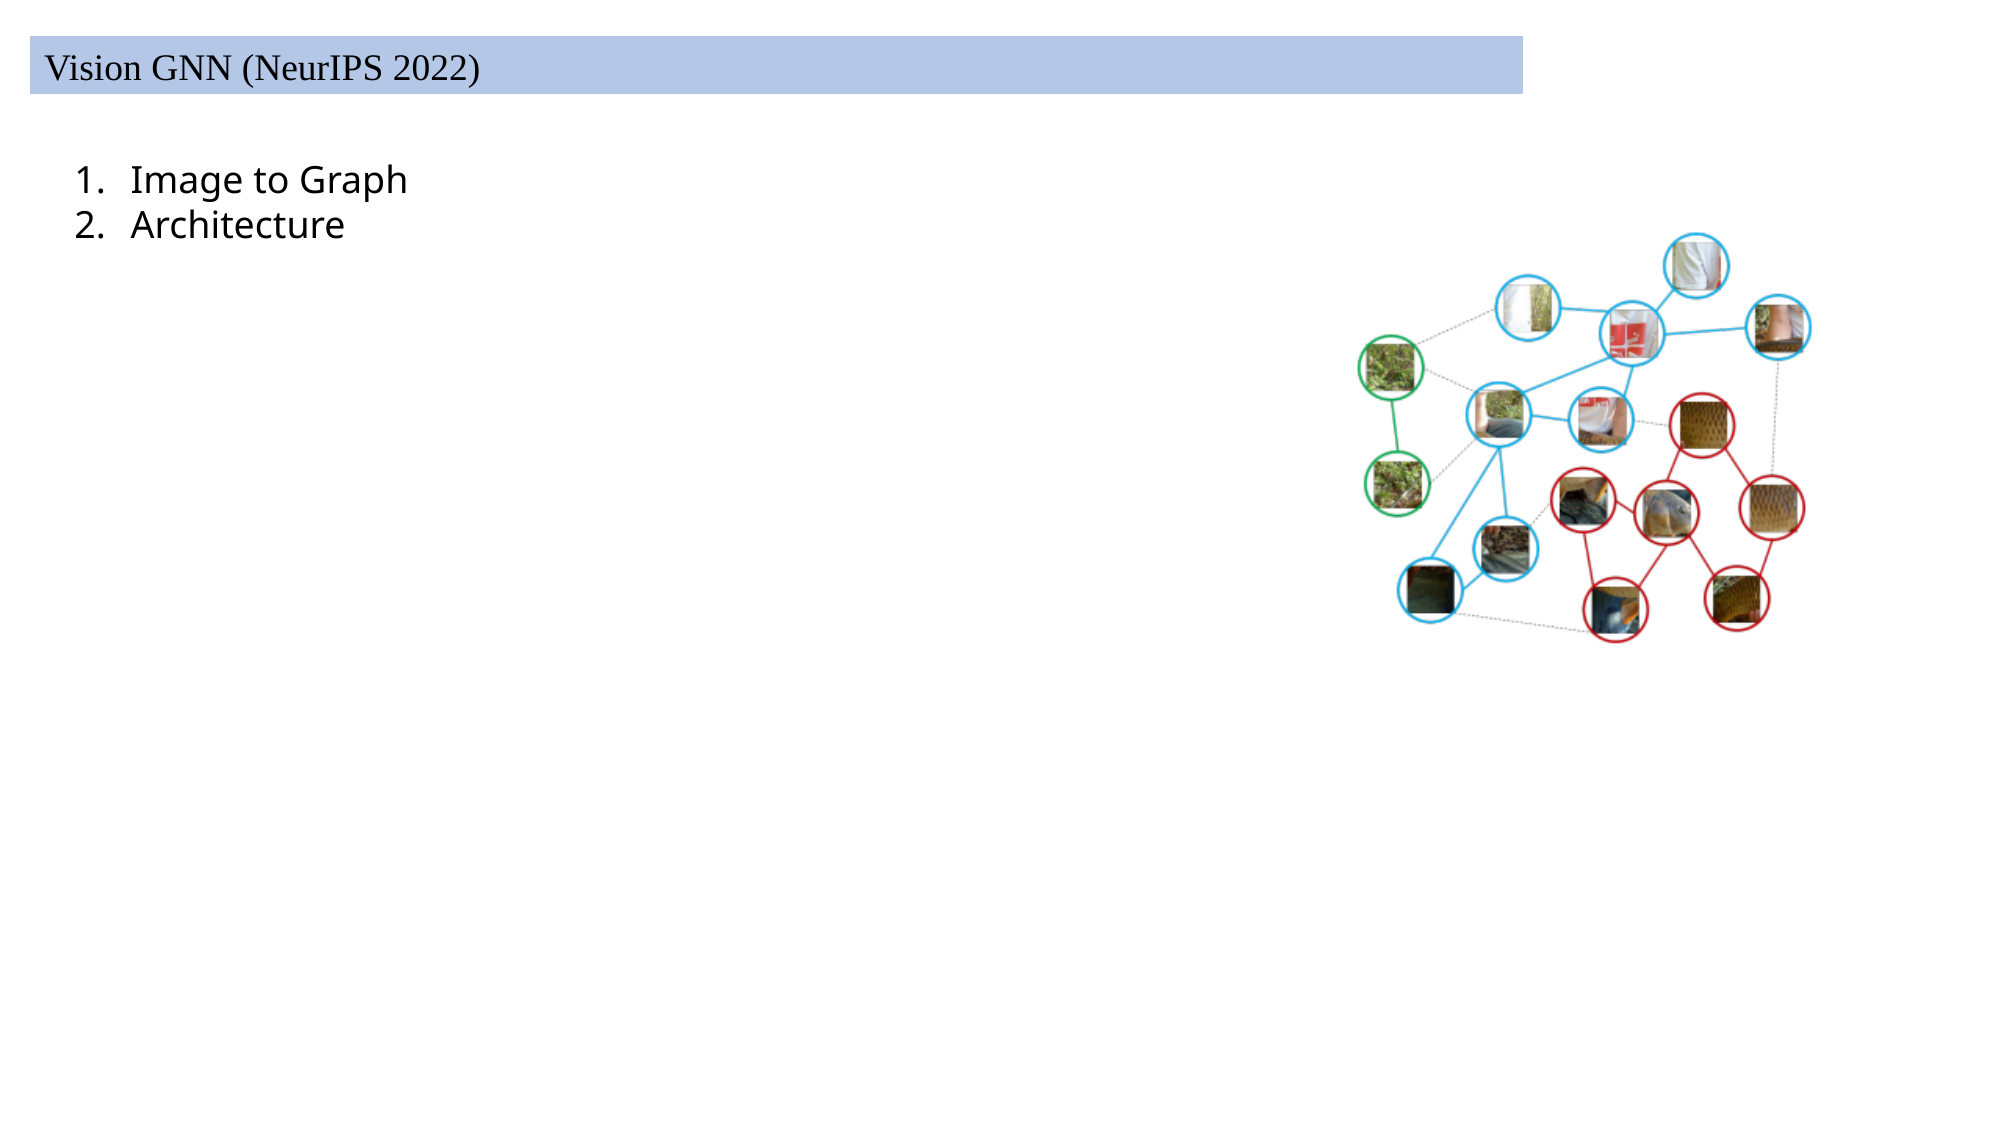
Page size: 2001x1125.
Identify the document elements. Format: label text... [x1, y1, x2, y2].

text_box Vision GNN (NeurIPS 2022) [29, 35, 1524, 95]
picture [1322, 164, 1898, 659]
text_box Image to Graph Architecture [59, 148, 839, 254]
